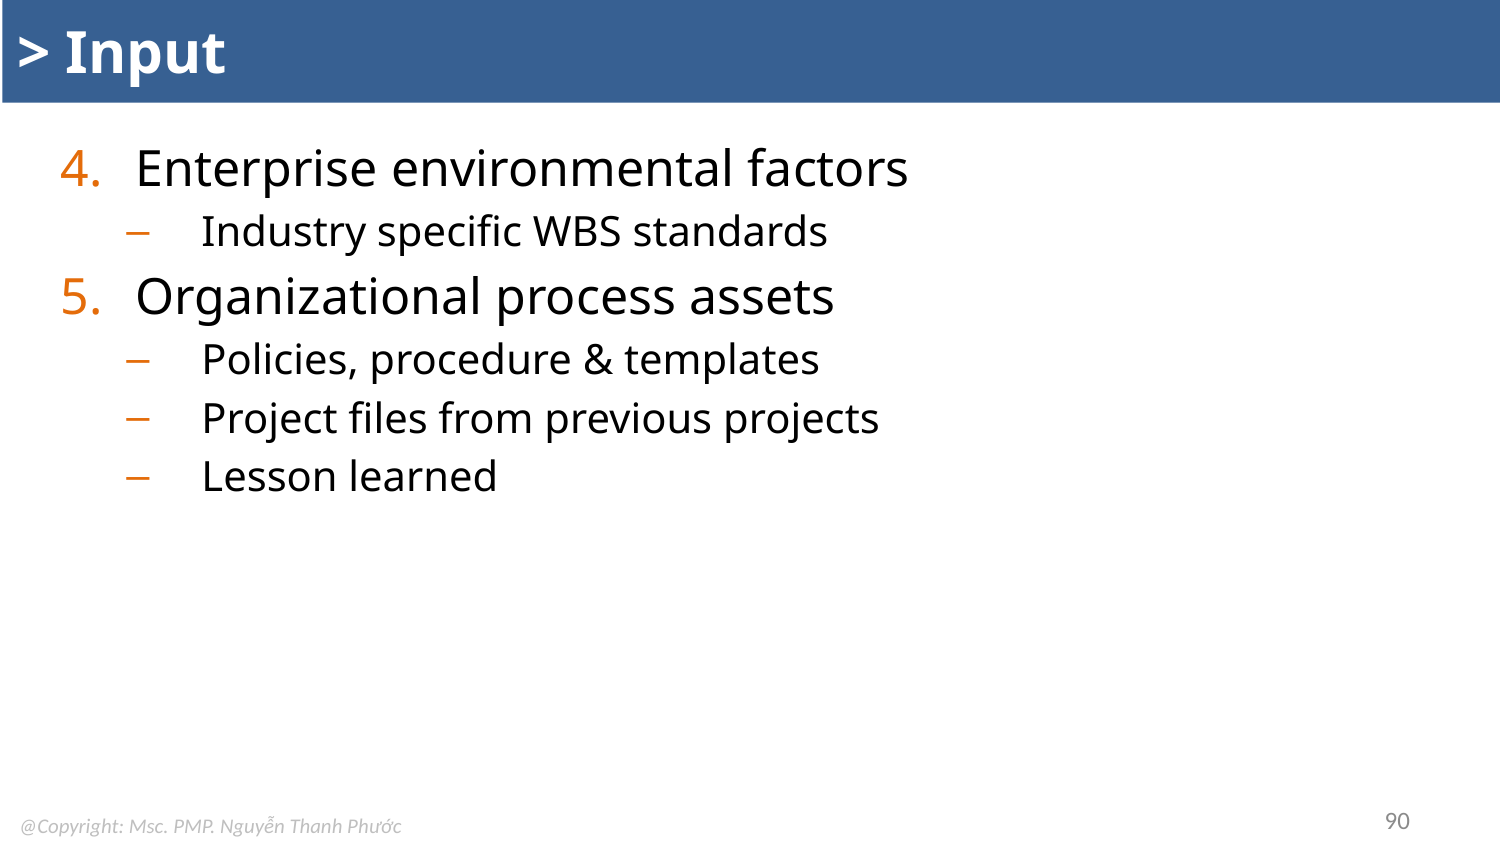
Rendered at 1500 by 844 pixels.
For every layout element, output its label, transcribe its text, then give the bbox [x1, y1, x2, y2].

slide_number 90 [1074, 806, 1425, 843]
title > Input [2, 0, 1500, 103]
list Enterprise environmental factors Industry specific WBS standards Organizational process assets Policies, procedure & templates Project files from previous projects Lesson learned [45, 128, 1453, 806]
